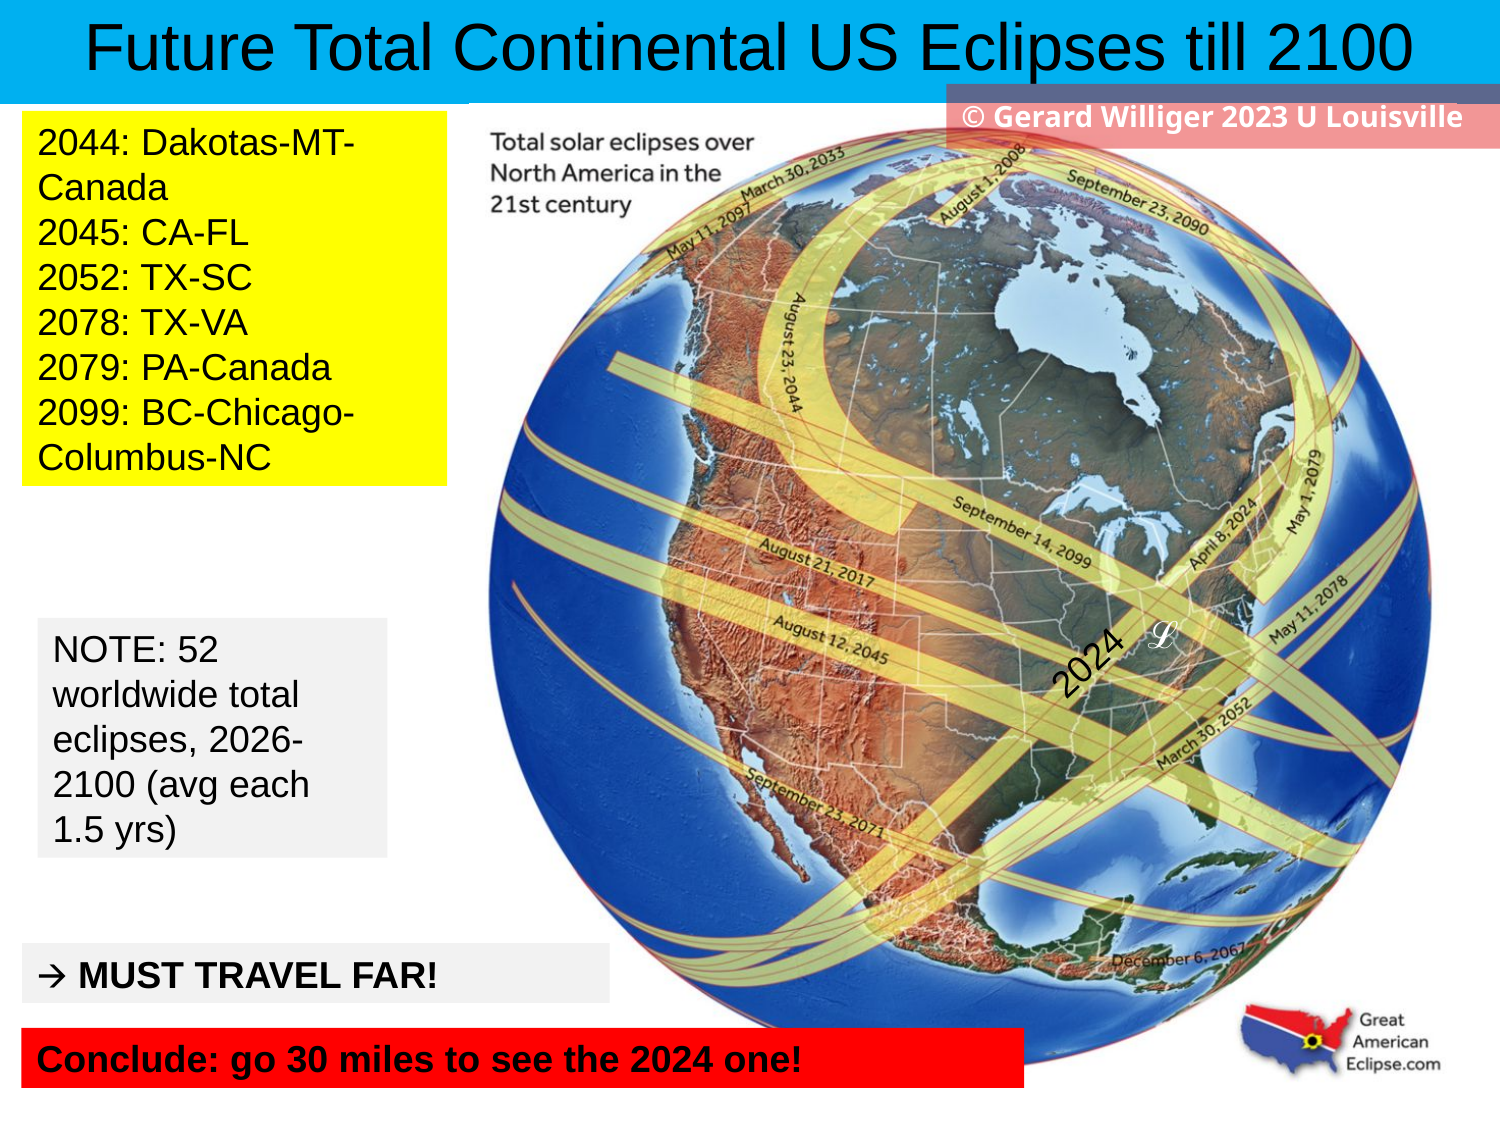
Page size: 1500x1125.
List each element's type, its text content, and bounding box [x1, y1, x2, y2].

text_box NOTE: 52 worldwide total eclipses, 2026-2100 (avg each 1.5 yrs) [37, 617, 388, 858]
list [469, 103, 1458, 1092]
text_box 2044: Dakotas-MT- Canada 2045: CA-FL 2052: TX-SC 2078: TX-VA 2079: PA-Canada 2099: BC-Chicago-Columbus-NC [22, 110, 448, 486]
text_box Conclude: go 30 miles to see the 2024 one! [21, 1027, 464, 1088]
title Future Total Continental US Eclipses till 2100 [0, 0, 1500, 104]
text_box © Gerard Williger 2023 U Louisville [946, 83, 1500, 149]
text_box 🡪 MUST TRAVEL FAR! [22, 943, 464, 1003]
